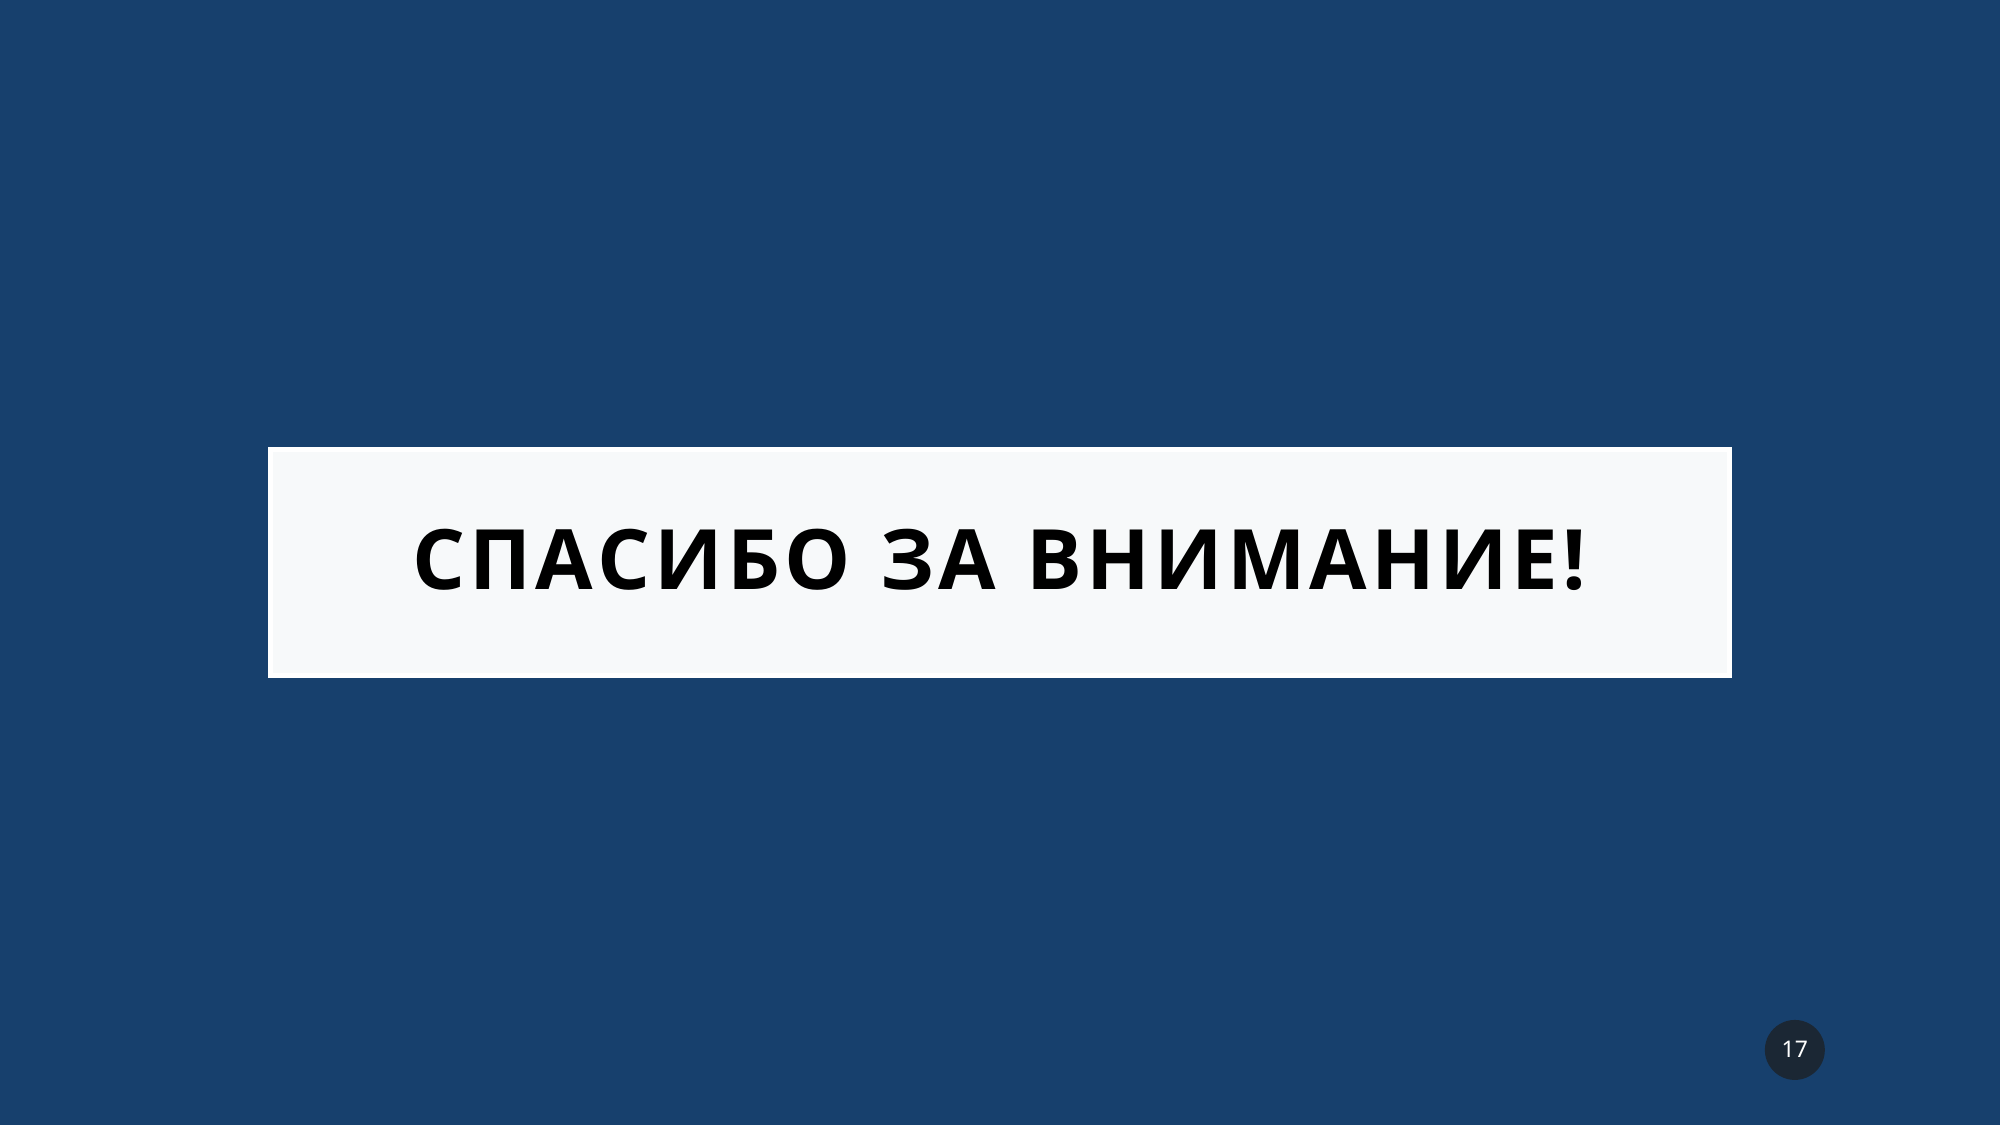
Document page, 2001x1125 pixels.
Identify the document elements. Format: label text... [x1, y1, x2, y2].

slide_number 17 [1764, 1019, 1825, 1080]
title Спасибо за внимание! [268, 447, 1732, 678]
